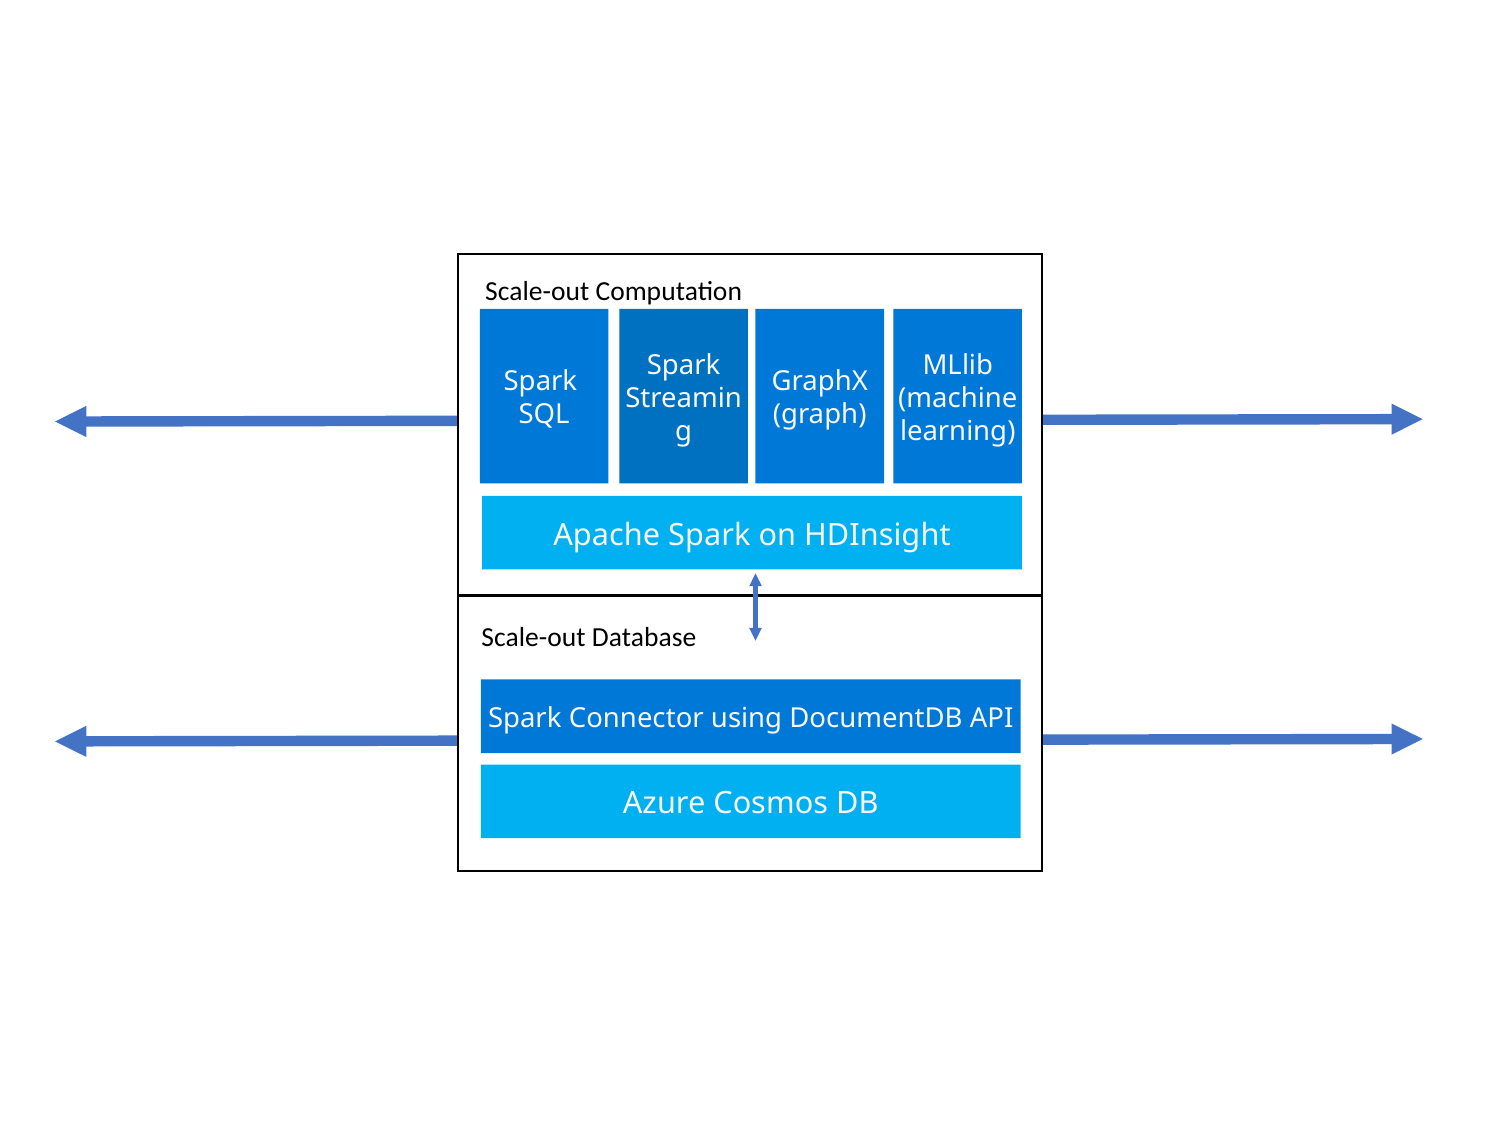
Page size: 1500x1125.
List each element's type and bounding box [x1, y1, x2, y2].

text_box [457, 253, 1043, 872]
text_box [1043, 738, 1423, 742]
text_box [55, 738, 457, 742]
